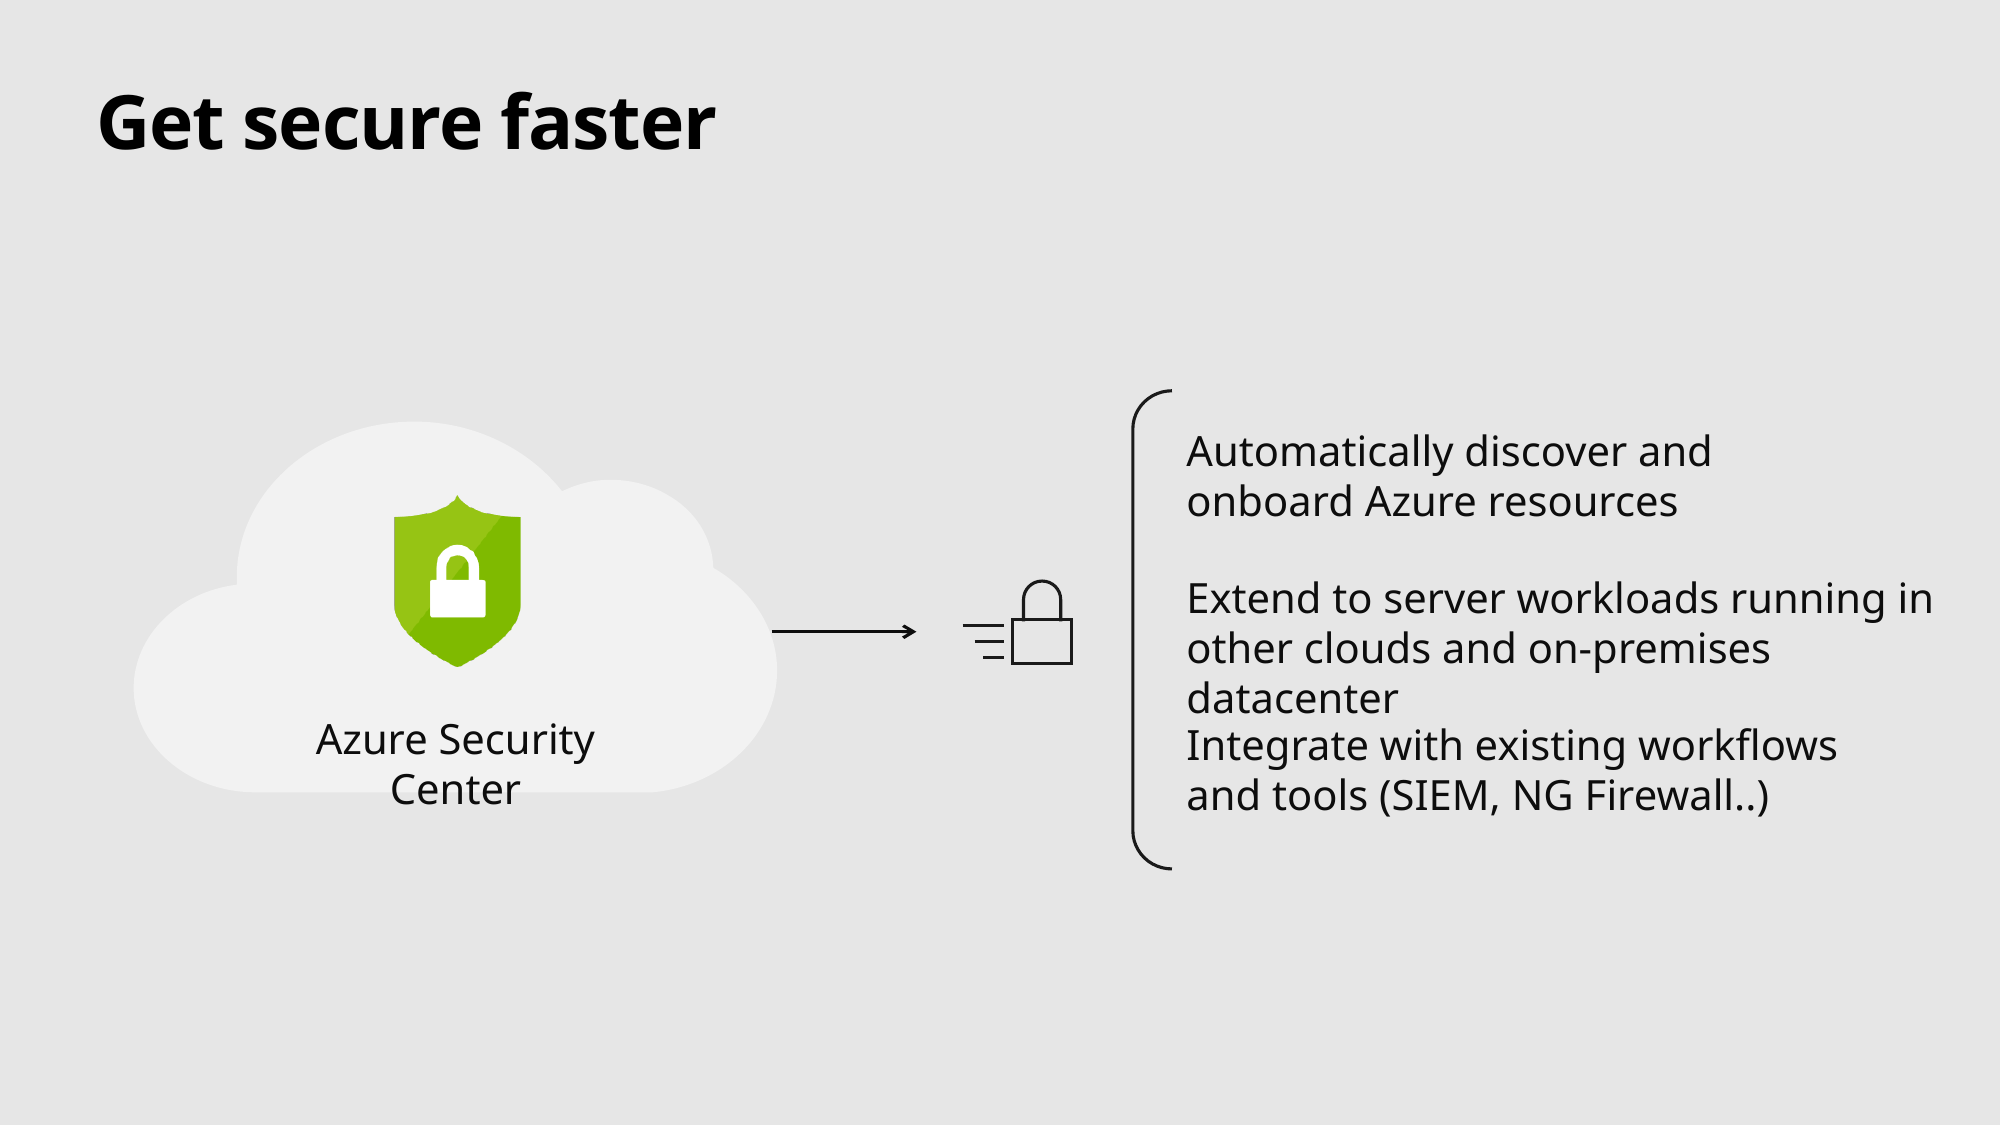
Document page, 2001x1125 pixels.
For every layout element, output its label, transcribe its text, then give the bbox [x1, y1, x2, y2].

text_box Integrate with existing workflows and tools (SIEM, NG Firewall..) [1186, 722, 1848, 820]
text_box [133, 421, 778, 793]
title Get secure faster [96, 75, 1904, 166]
picture [370, 495, 542, 667]
text_box Extend to server workloads running in other clouds and on-premises datacenter [1186, 571, 1971, 722]
text_box Azure Security Center [247, 713, 664, 814]
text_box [962, 580, 1072, 664]
text_box Automatically discover and onboard Azure resources [1186, 424, 1848, 525]
text_box [1132, 390, 1172, 870]
